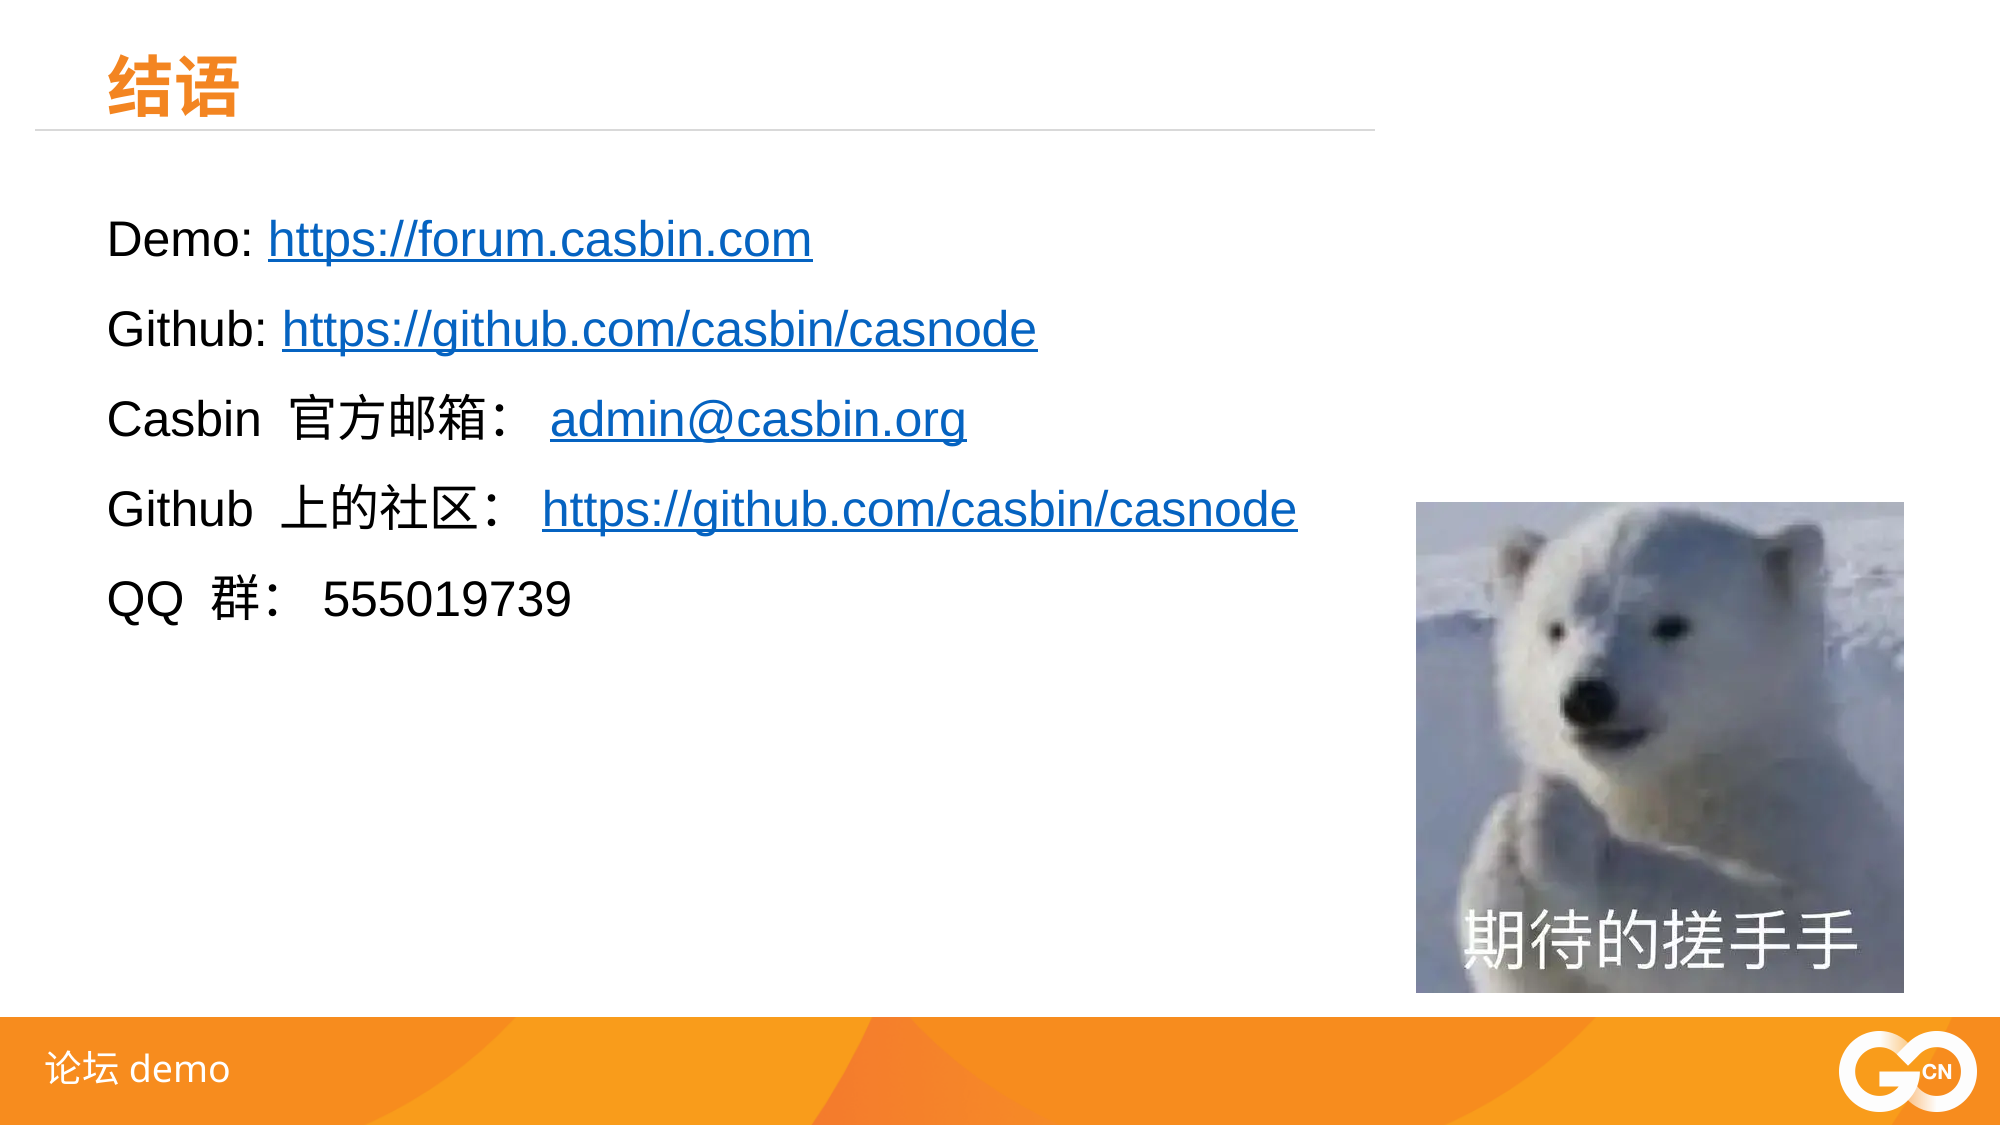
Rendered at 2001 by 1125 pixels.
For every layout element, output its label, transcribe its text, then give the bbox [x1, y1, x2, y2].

picture [1416, 502, 1904, 993]
picture [0, 1017, 2000, 1125]
text_box 结语 [92, 37, 256, 132]
text_box 论坛demo [29, 1030, 650, 1108]
text_box Demo: https://forum.casbin.com Github: https://github.com/casbin/casnode Casbin 官方邮箱：admin@casbin.org Github 上的社区：https://github.com/casbin/casnode QQ 群：555019739 [91, 169, 1904, 724]
